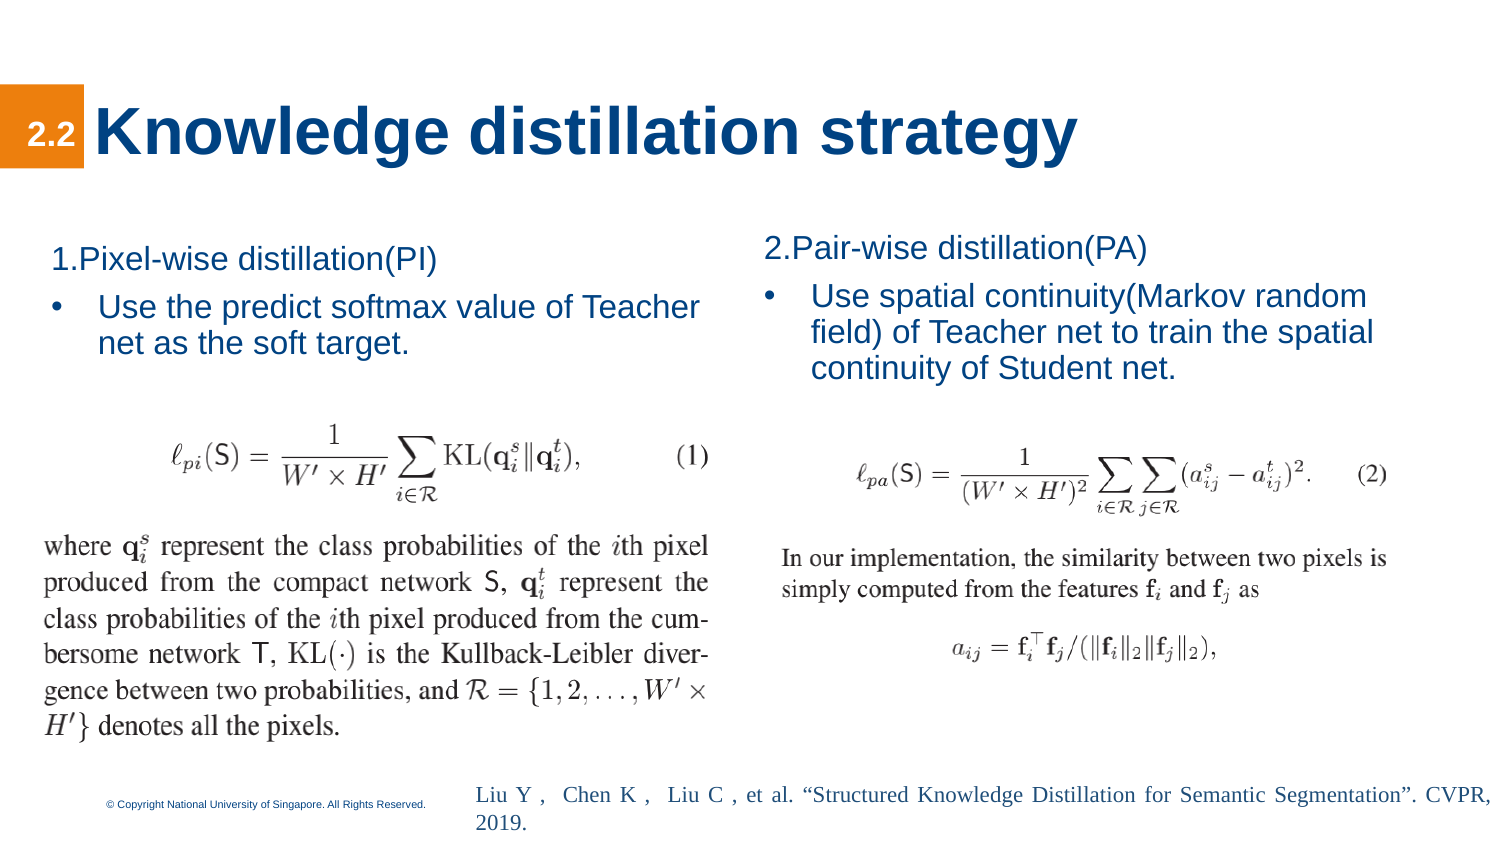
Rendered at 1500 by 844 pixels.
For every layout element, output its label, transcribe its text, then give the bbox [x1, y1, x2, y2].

picture [35, 408, 725, 748]
text_box 2.Pair-wise distillation(PA) Use spatial continuity(Markov random field) of Teacher net to train the spatial continuity of Student net. [748, 223, 1462, 397]
picture [774, 421, 1400, 670]
title Knowledge distillation strategy [79, 66, 1148, 200]
text_box Liu Y , Chen K , Liu C , et al. “Structured Knowledge Distillation for Semantic Segmentation”. CVPR, 2019. [460, 772, 1500, 843]
text_box 2.2 [15, 99, 96, 172]
text_box 1.Pixel-wise distillation(PI) Use the predict softmax value of Teacher net as the soft target. [35, 234, 748, 385]
